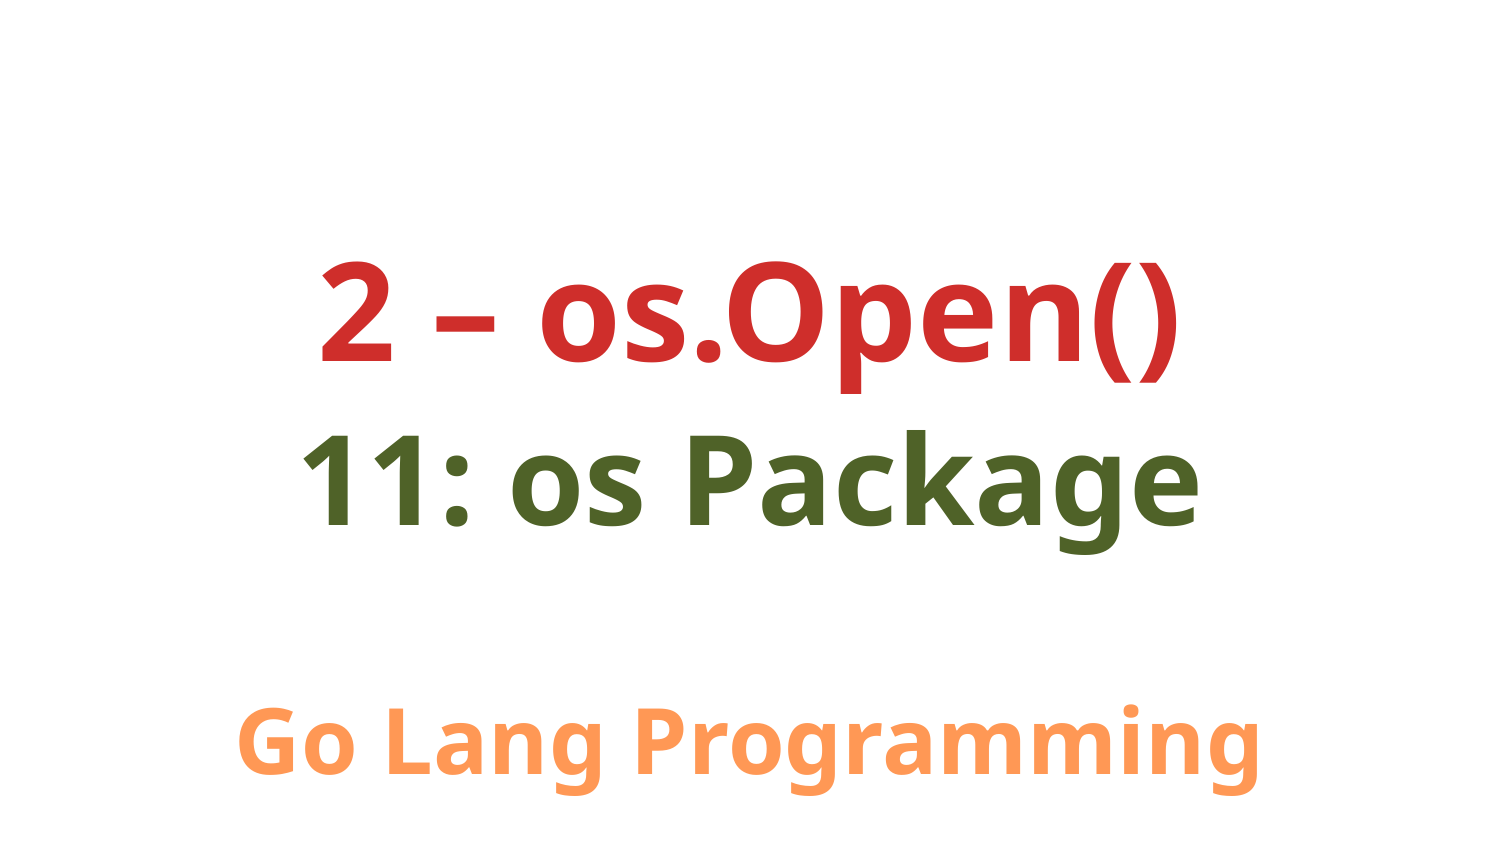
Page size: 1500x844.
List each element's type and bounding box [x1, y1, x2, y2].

text_box [0, 675, 1500, 801]
text_box [0, 216, 1500, 558]
